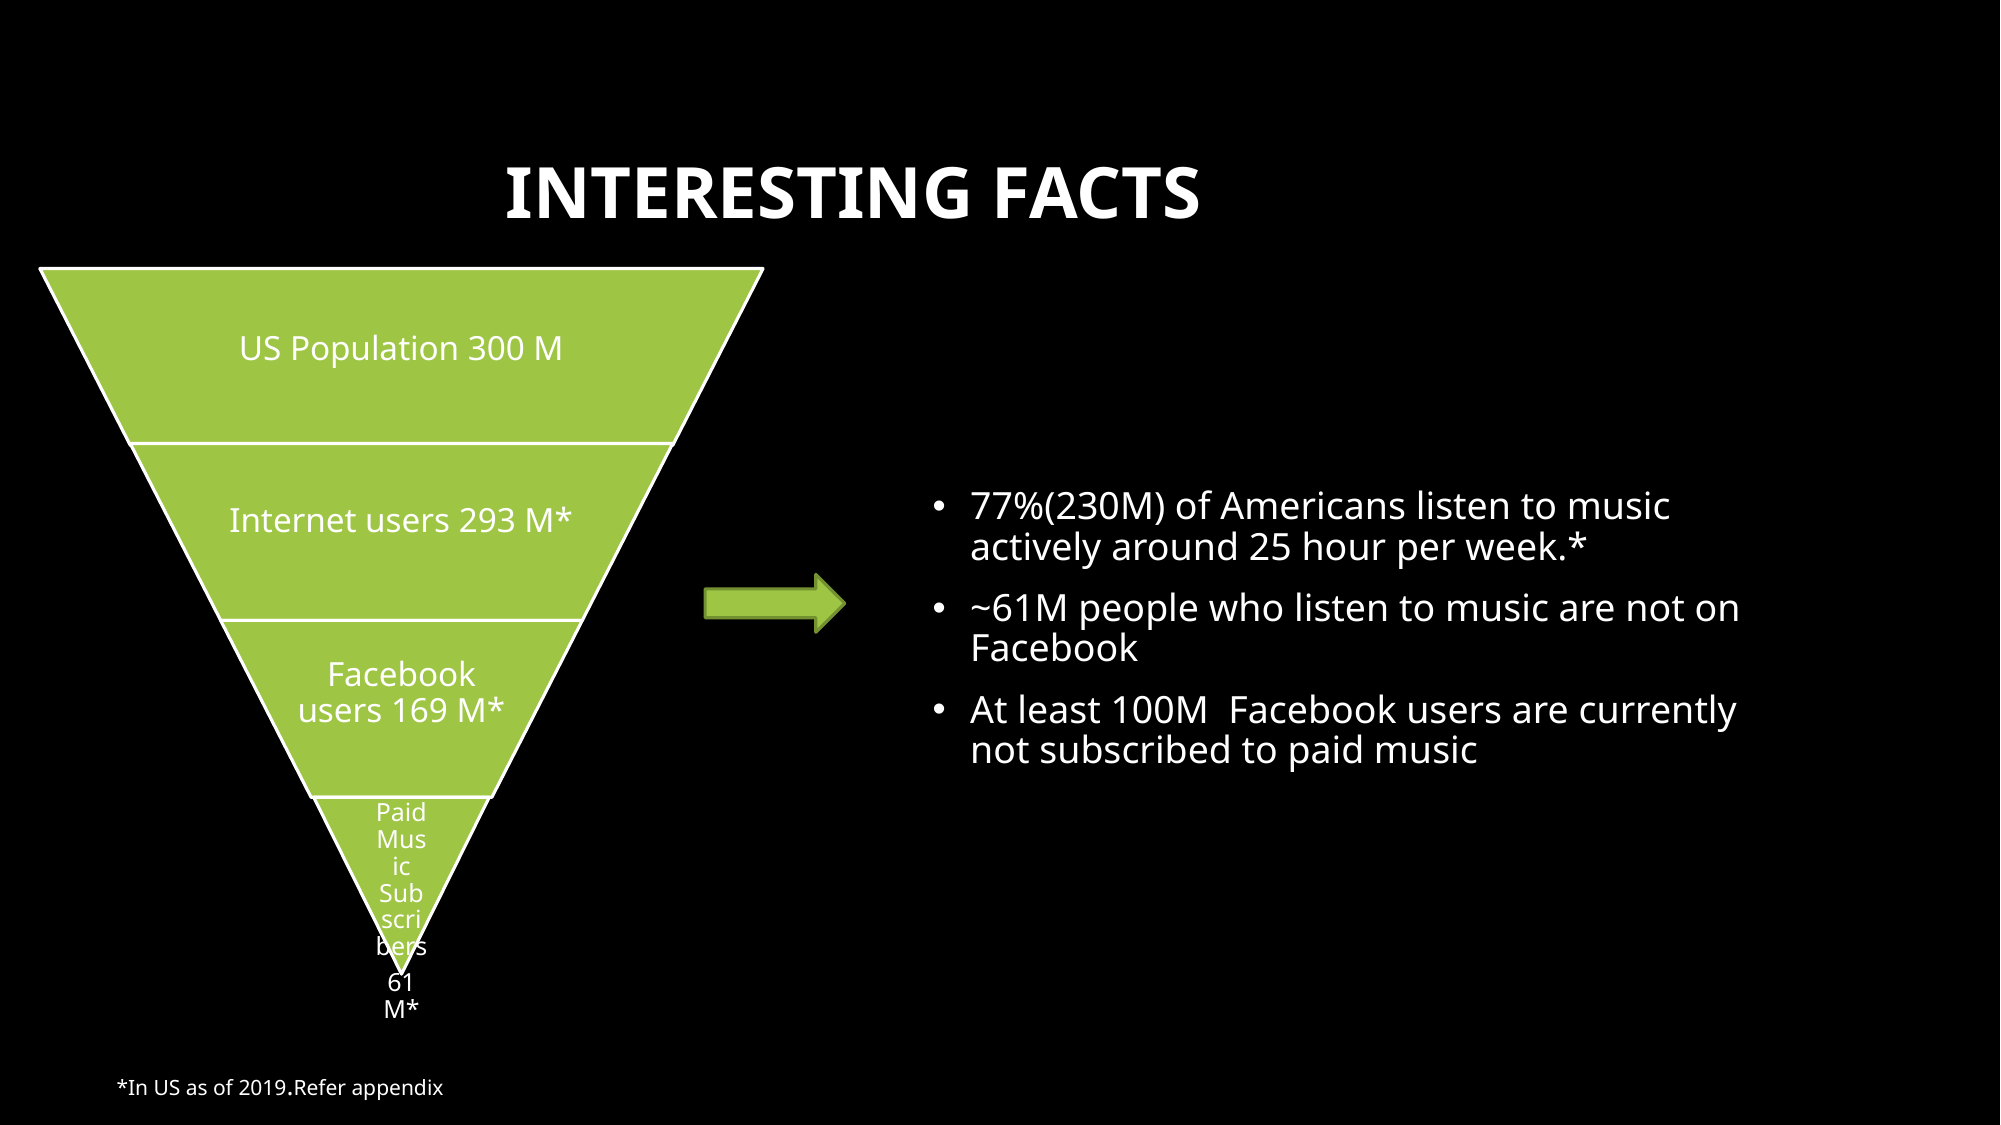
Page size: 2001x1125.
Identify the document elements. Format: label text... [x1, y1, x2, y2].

list *In US as of 2019.Refer appendix [101, 642, 980, 1116]
text_box [771, 572, 846, 634]
text_box 77%(230M) of Americans listen to music actively around 25 hour per week.* ~61M people who listen to music are not on Facebook At least 100M Facebook users are currently not subscribed to paid music [917, 479, 1767, 892]
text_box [39, 266, 764, 975]
title INTERESTING FACTS [293, 90, 1415, 303]
